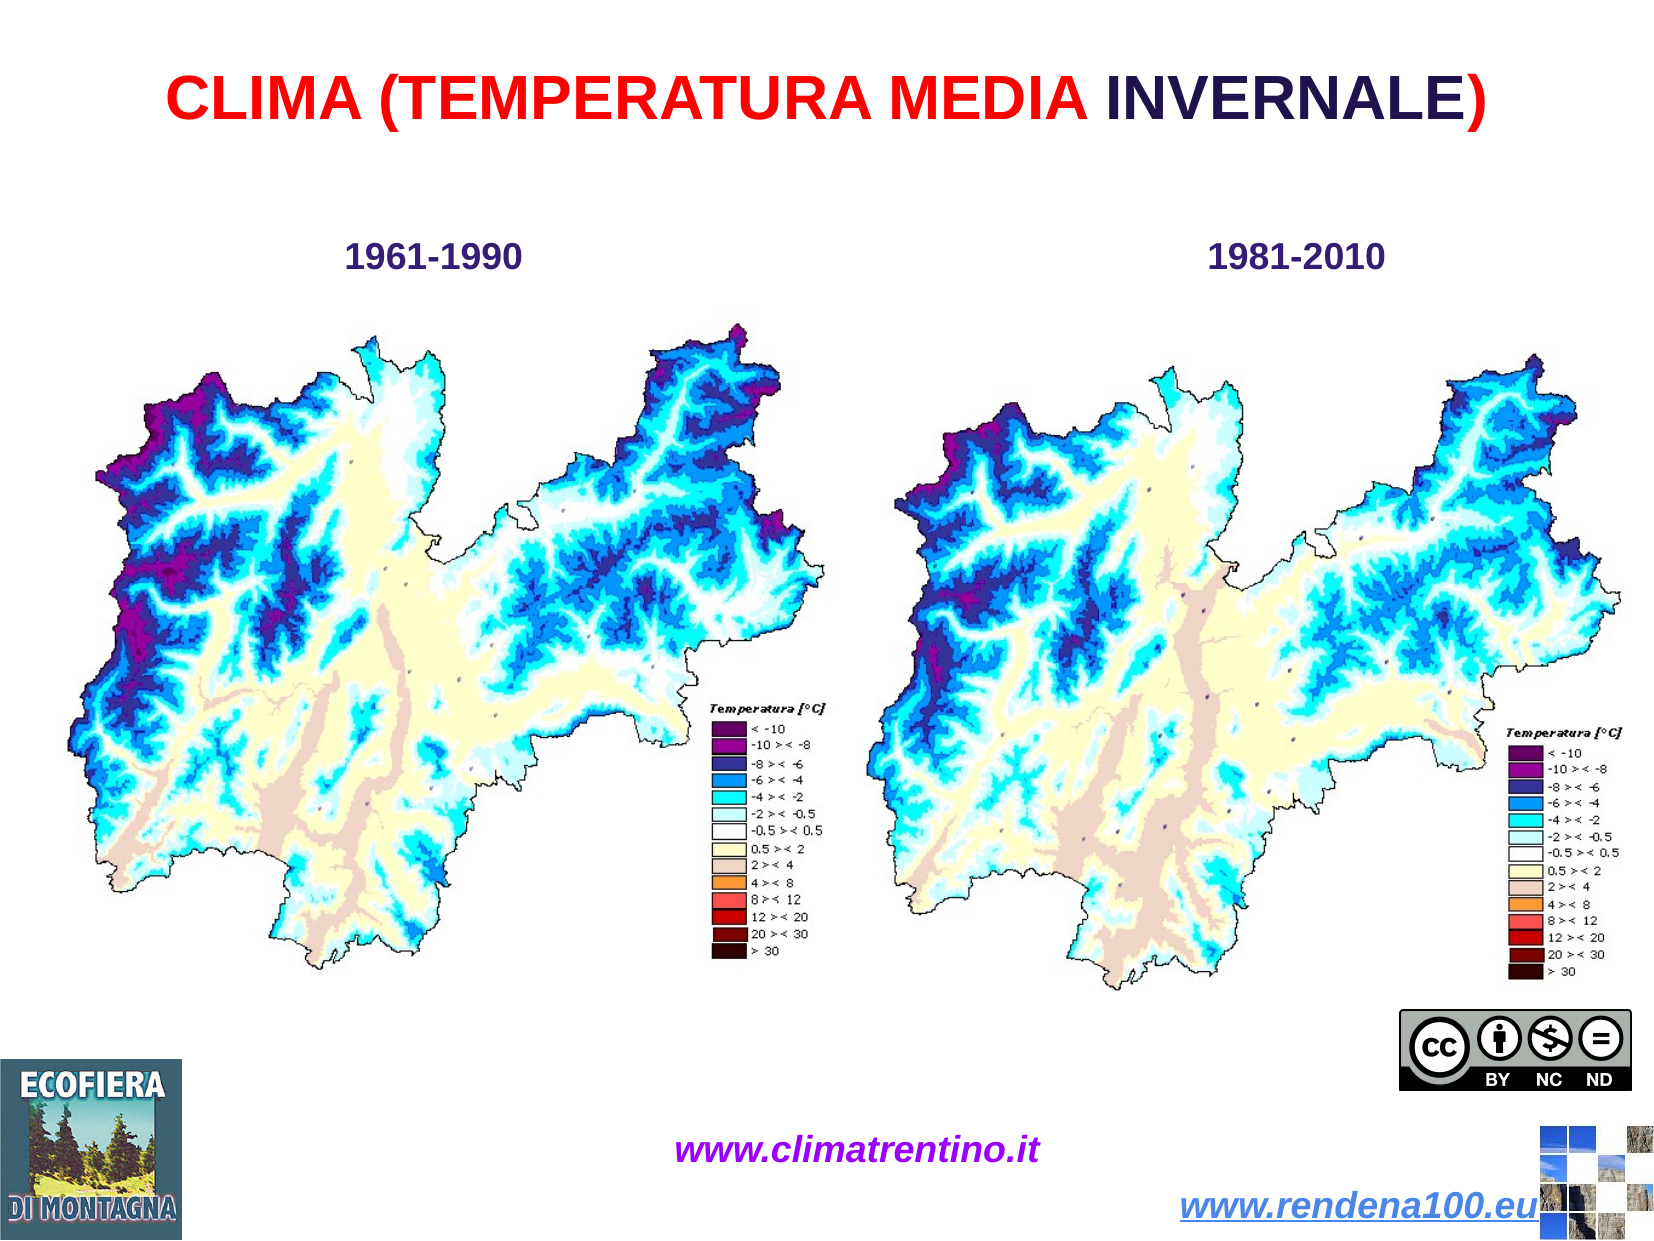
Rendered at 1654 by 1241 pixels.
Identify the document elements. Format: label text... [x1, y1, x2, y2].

picture [0, 1058, 183, 1241]
title 1981-2010 [1114, 209, 1479, 300]
picture [856, 332, 1632, 999]
picture [1398, 1009, 1632, 1092]
title 1961-1990 [252, 209, 616, 300]
text_box www.rendena100.eu [1164, 1165, 1534, 1241]
title www.climatrentino.it [187, 1101, 1602, 1193]
picture [1539, 1125, 1654, 1241]
title CLIMA (TEMPERATURA MEDIA INVERNALE) [82, 49, 1571, 140]
picture [58, 309, 834, 976]
